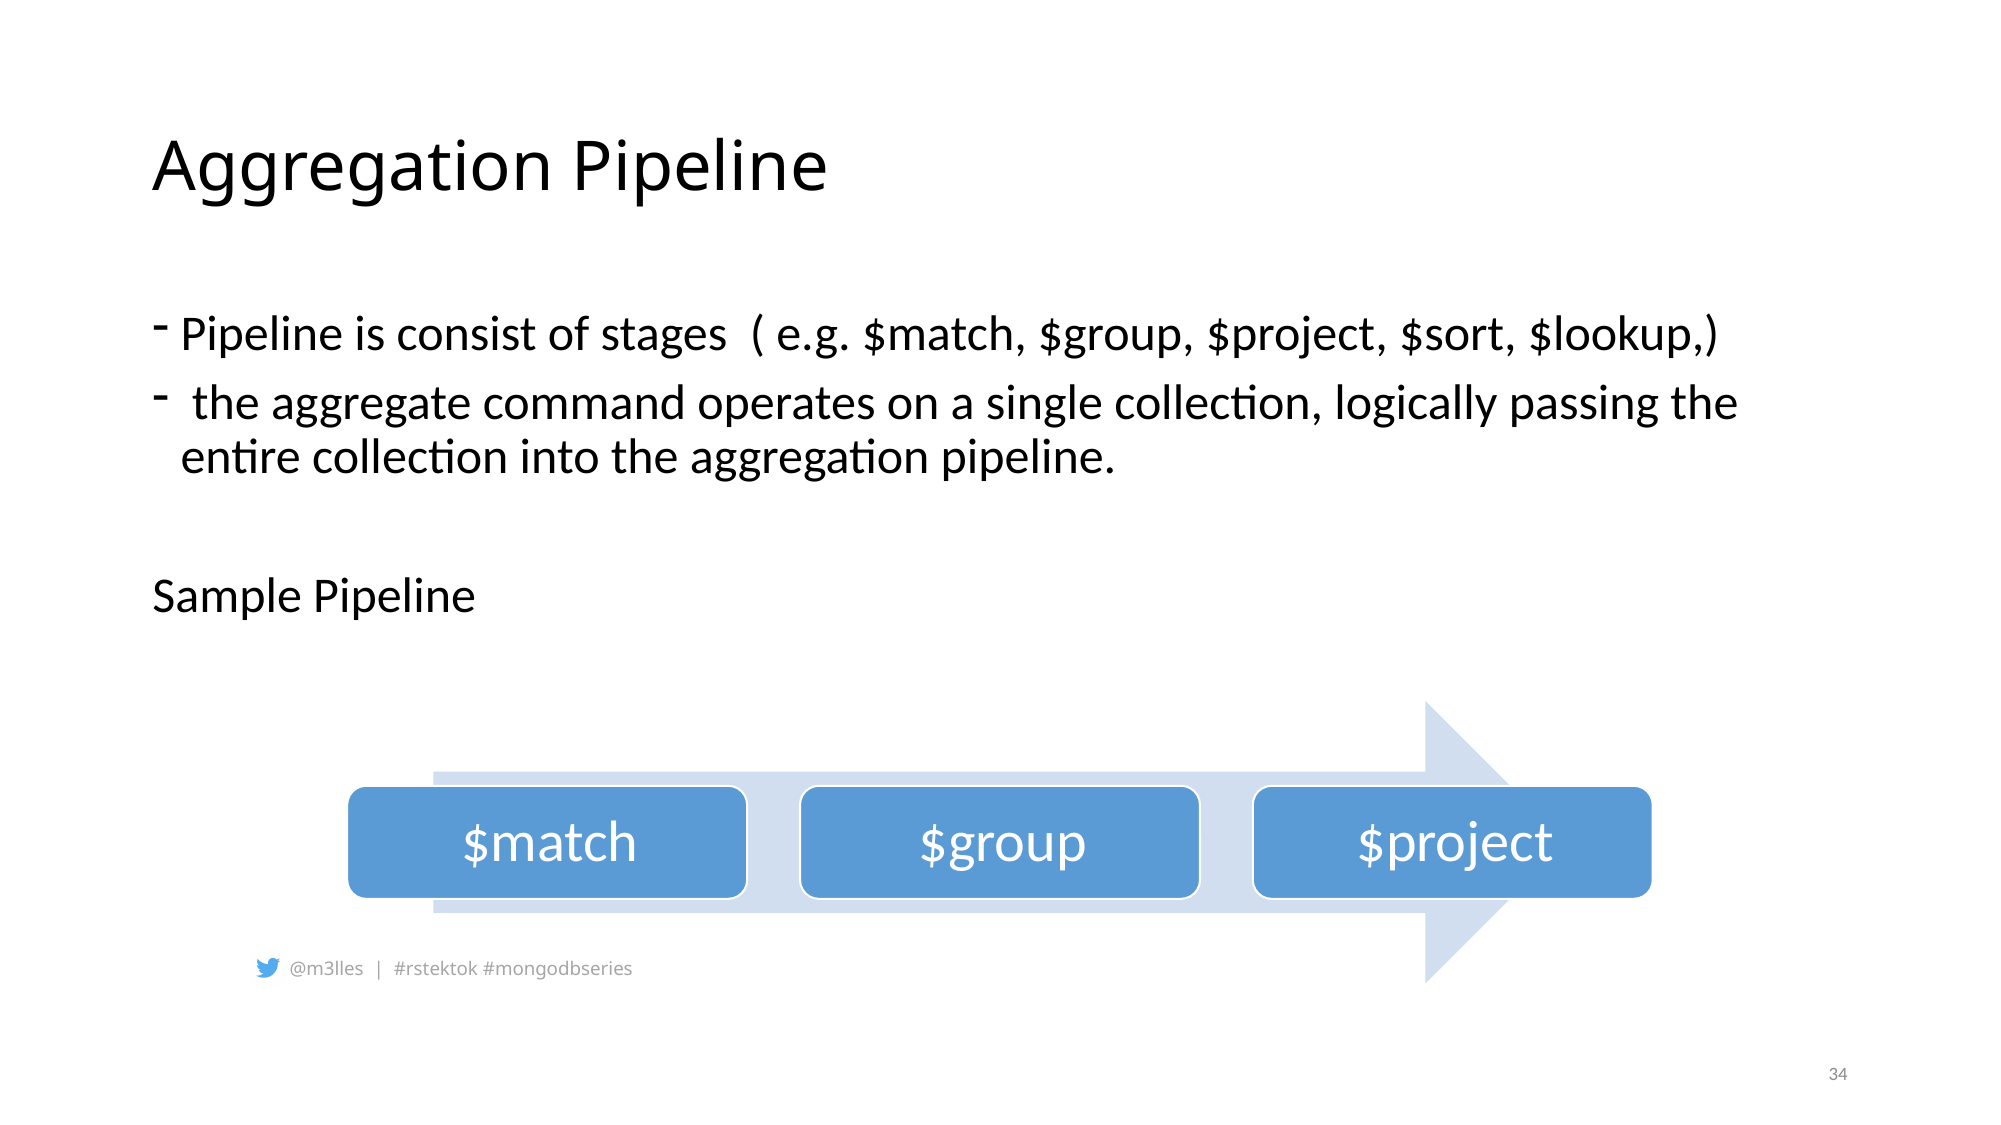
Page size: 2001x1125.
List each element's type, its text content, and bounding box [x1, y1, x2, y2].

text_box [333, 700, 1667, 984]
picture [250, 950, 286, 986]
title Aggregation Pipeline [137, 59, 1863, 278]
text_box @m3lles | #rstektok #mongodbseries [274, 949, 667, 987]
slide_number 34 [1412, 1042, 1863, 1103]
list Pipeline is consist of stages ( e.g. $match, $group, $project, $sort, $lookup,) the aggregate command operates on a single collection, logically passing the entire collection into the aggregation pipeline. Sample Pipeline [137, 299, 1863, 1014]
